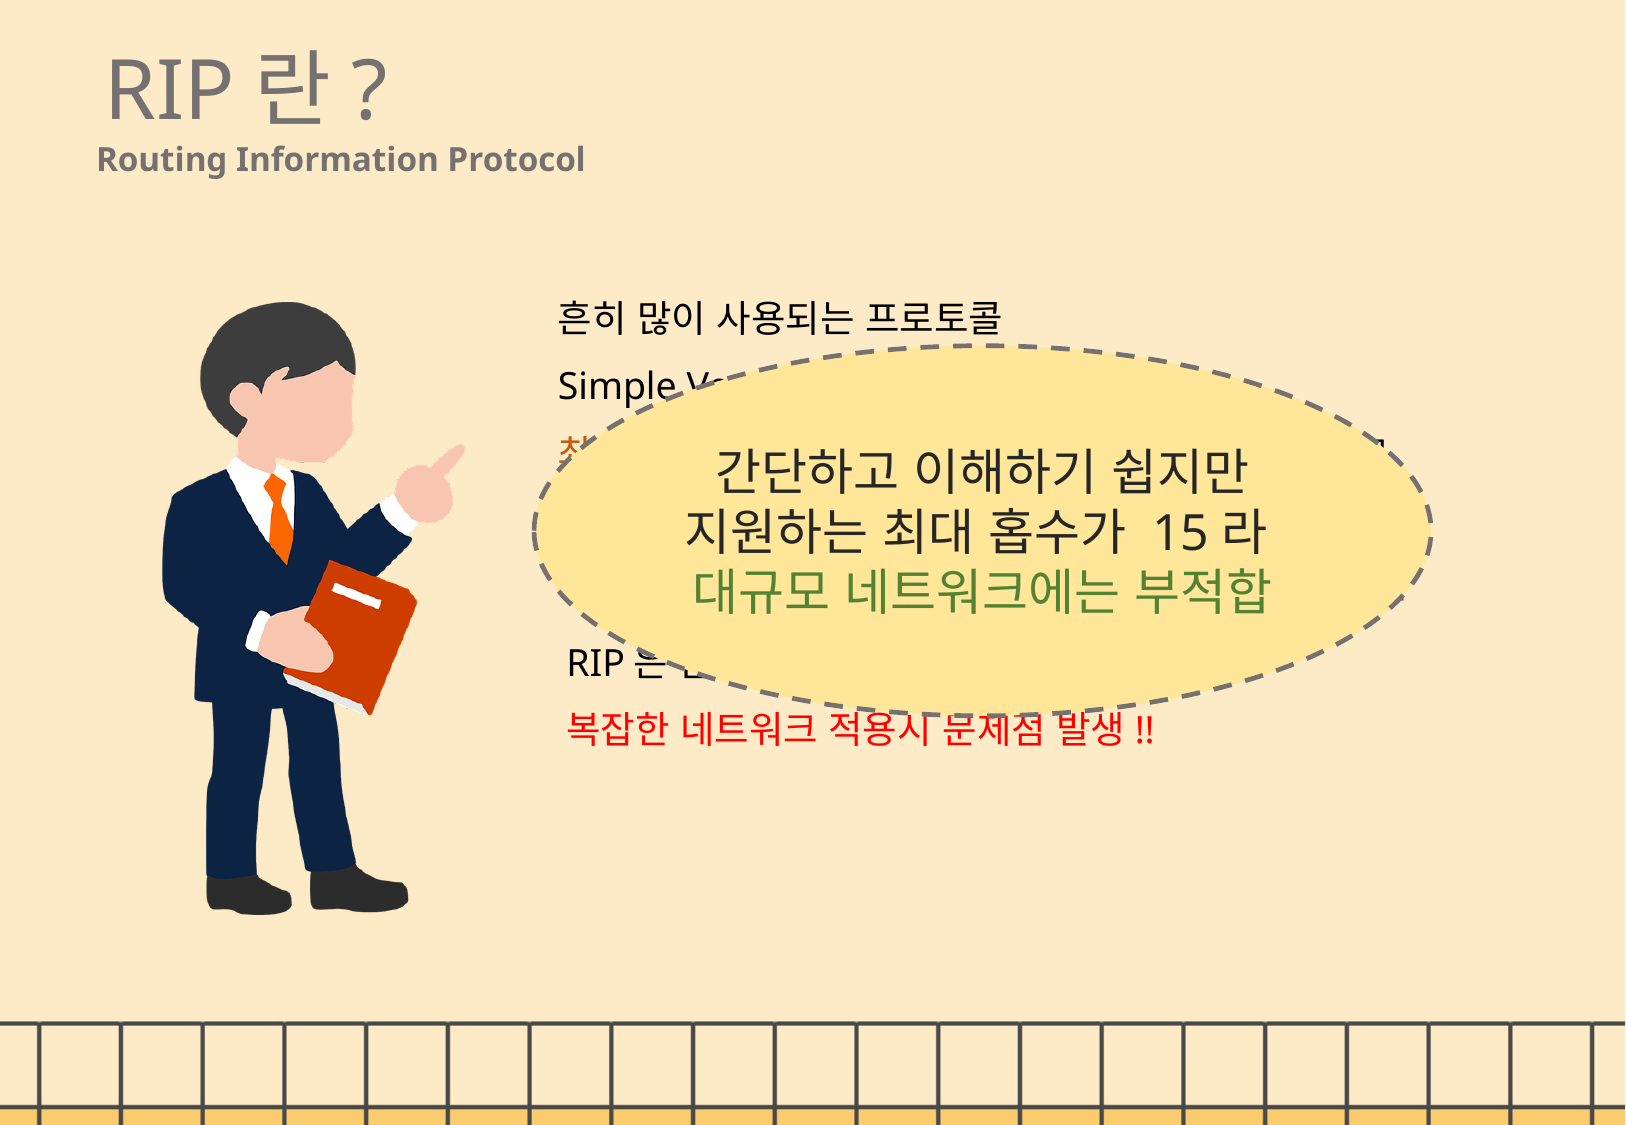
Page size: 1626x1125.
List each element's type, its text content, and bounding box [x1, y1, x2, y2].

picture [0, 0, 1626, 1125]
text_box RIP은 원래 LAN용으로 설계 복잡한 네트워크 적용시 문제점 발생!! [551, 608, 1170, 804]
text_box 간단하고 이해하기 쉽지만 지원하는 최대 홉수가 15라 대규모 네트워크에는 부적합 [533, 344, 1433, 717]
text_box 흔히 많이 사용되는 프로토콜 Simple Vector Distance 알고리즘 사용 최대 Hop은 15, 그 이상은 도달할 수 없는 네트워크 30초마다 라우팅 테이블을 인접한 라우터로 전송 [543, 264, 1405, 492]
text_box RIP란? [0, 28, 611, 144]
text_box Routing Information Protocol [81, 131, 718, 261]
text_box WAN Traffic 유발 [1313, 569, 1424, 658]
